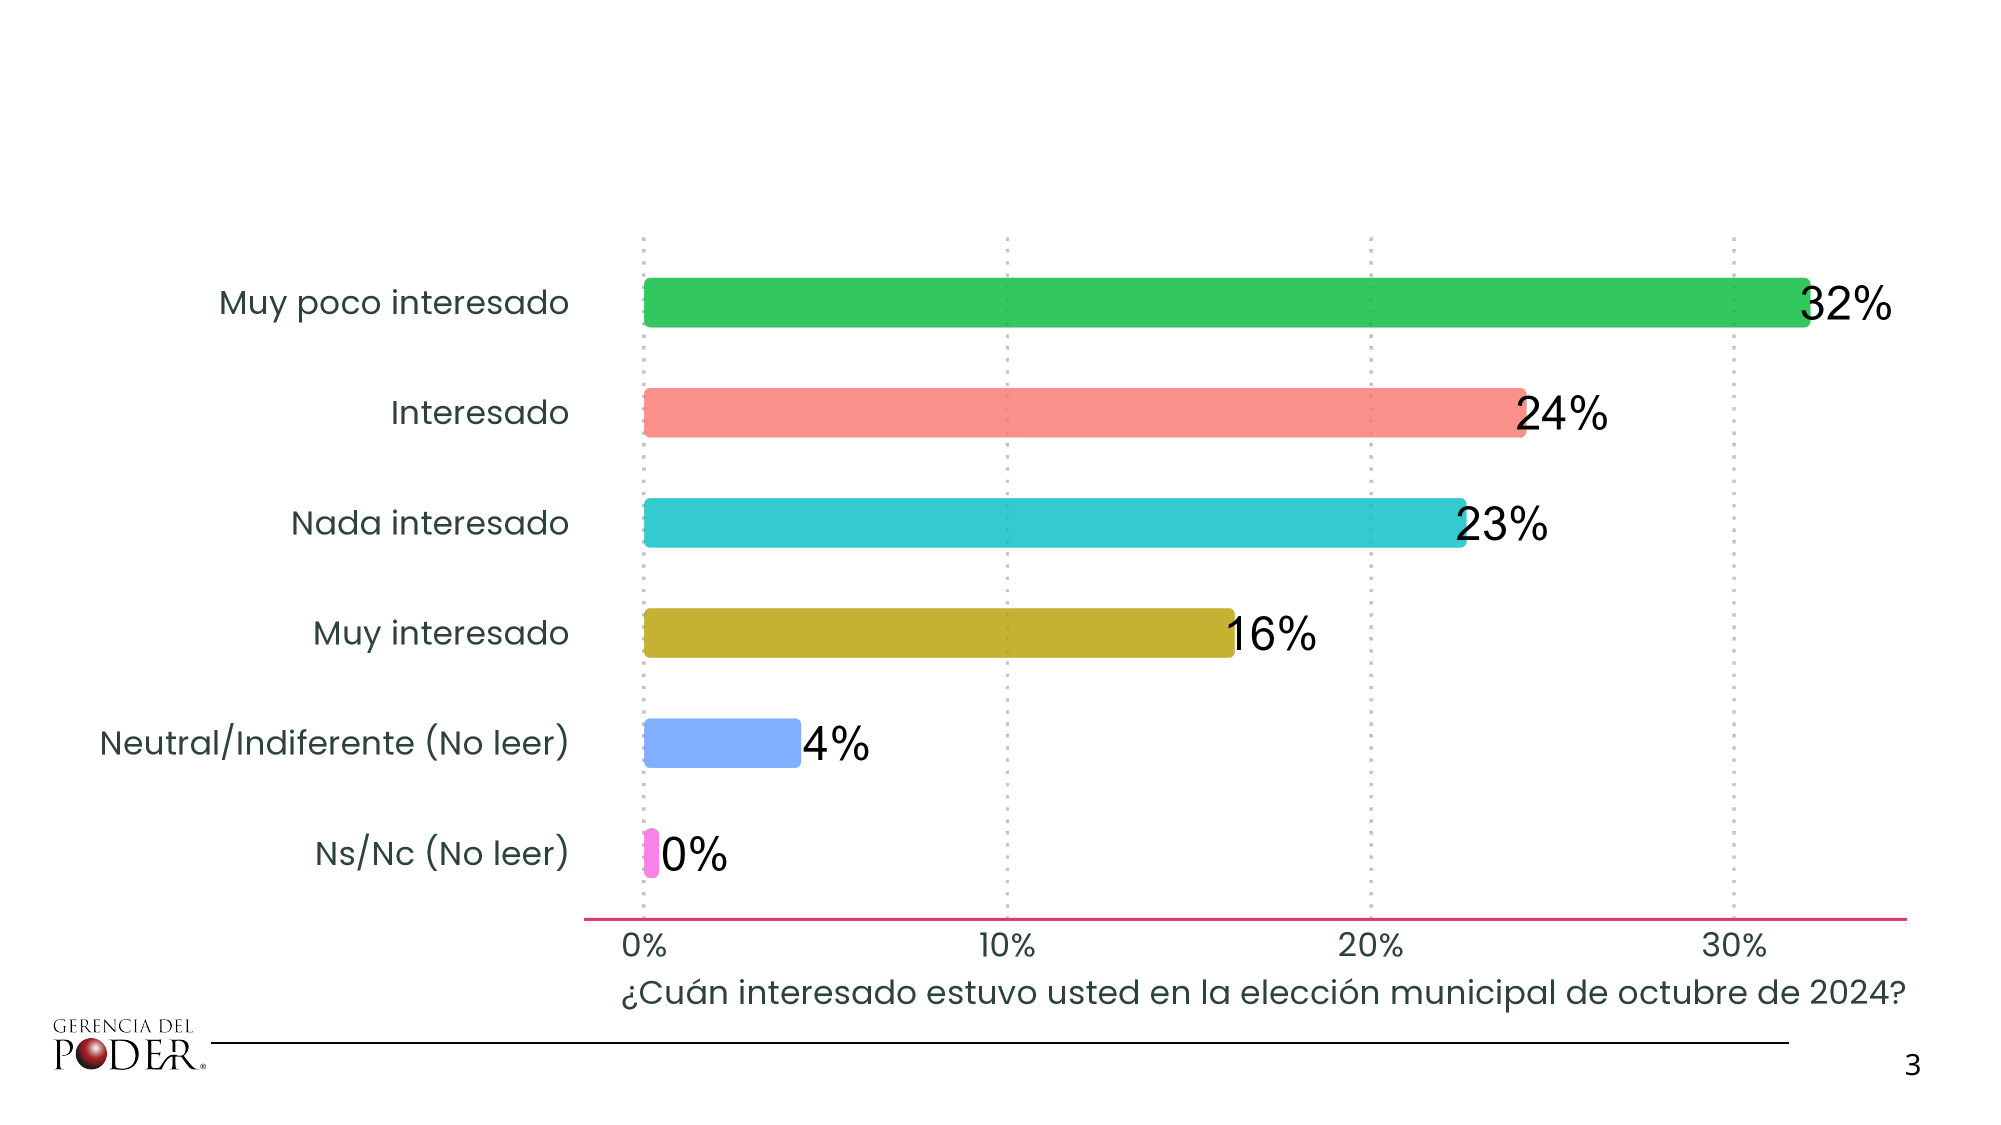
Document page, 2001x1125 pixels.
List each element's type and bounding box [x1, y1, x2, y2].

picture [44, 205, 1937, 1076]
